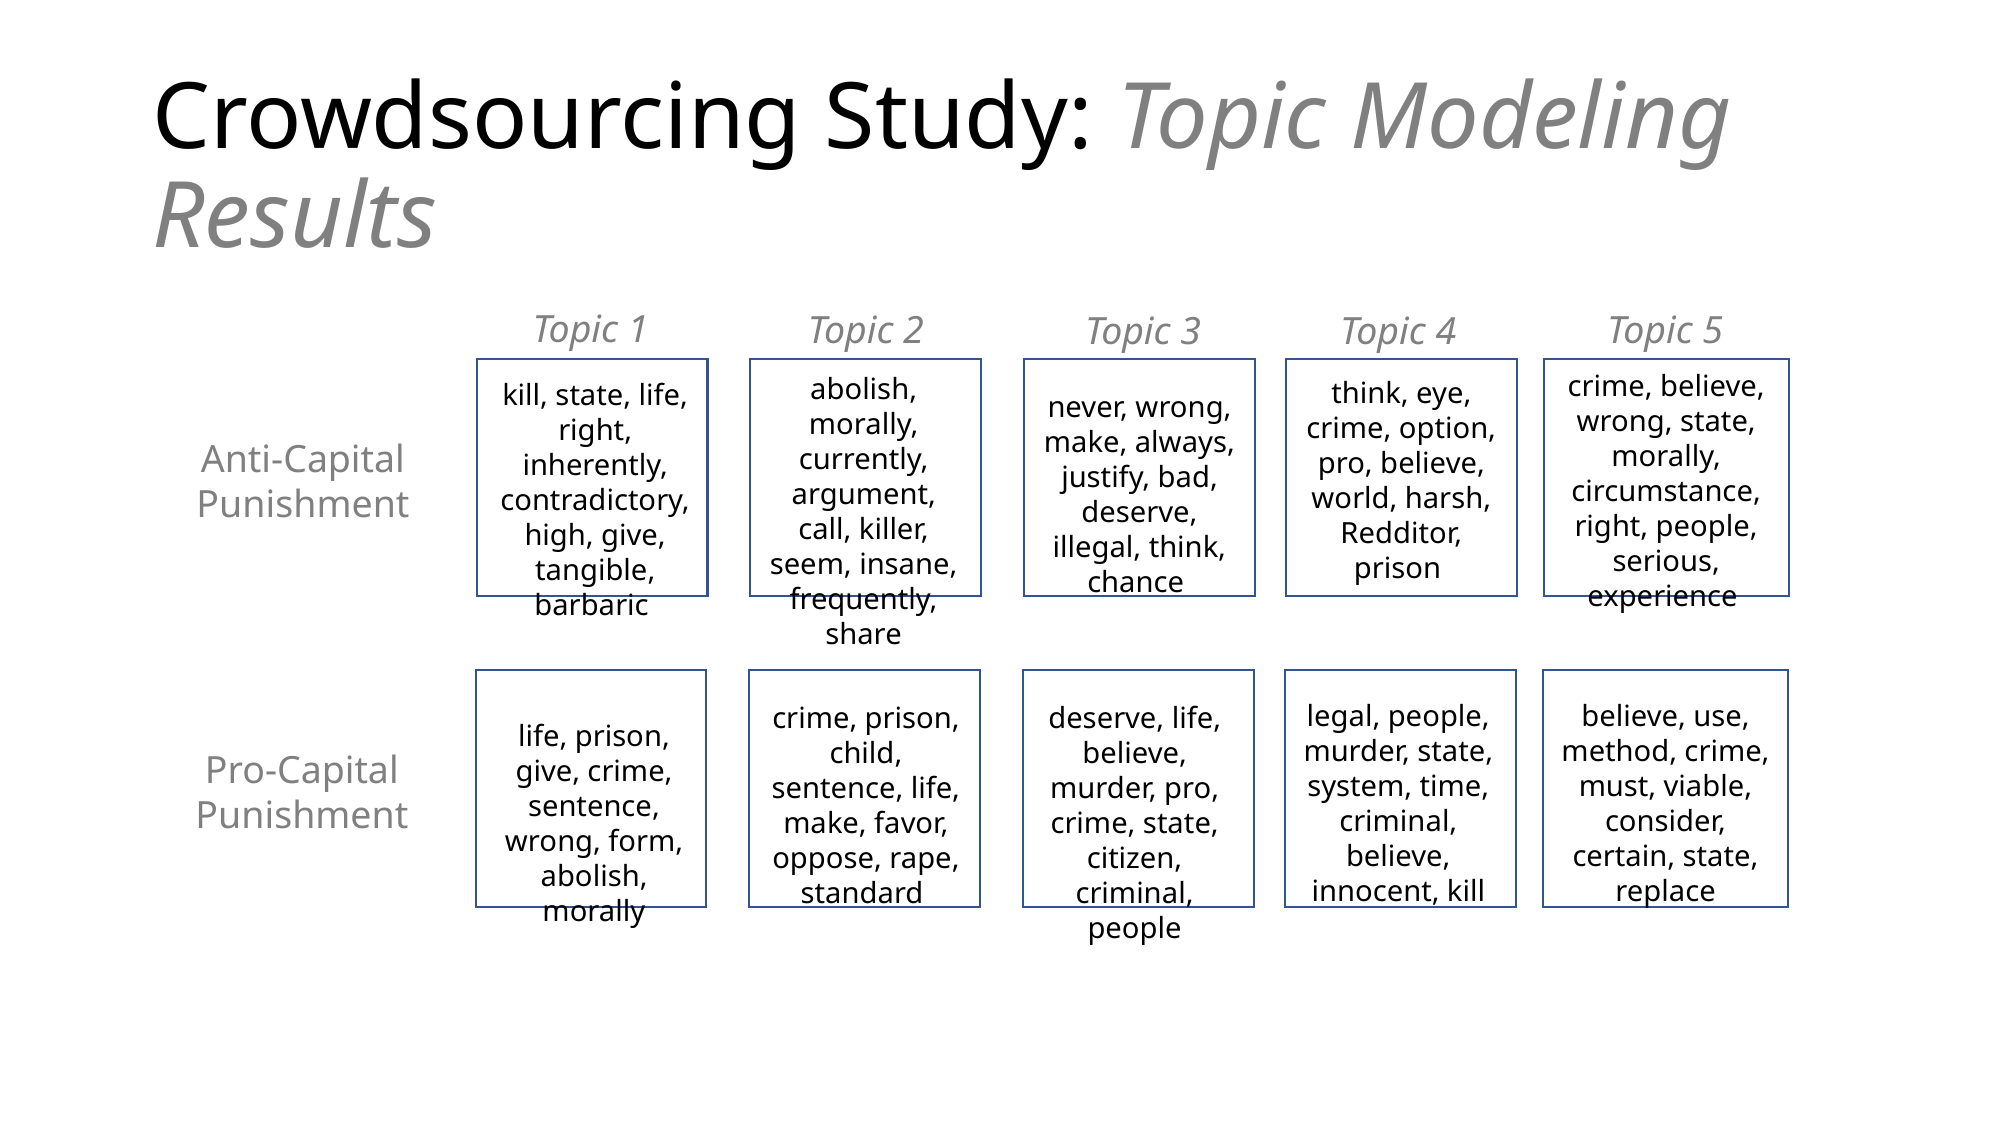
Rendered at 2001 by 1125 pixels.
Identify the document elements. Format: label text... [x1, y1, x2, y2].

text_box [136, 669, 1788, 908]
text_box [137, 358, 1800, 597]
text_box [521, 297, 1734, 361]
title Crowdsourcing Study: Topic Modeling Results [137, 59, 1863, 278]
